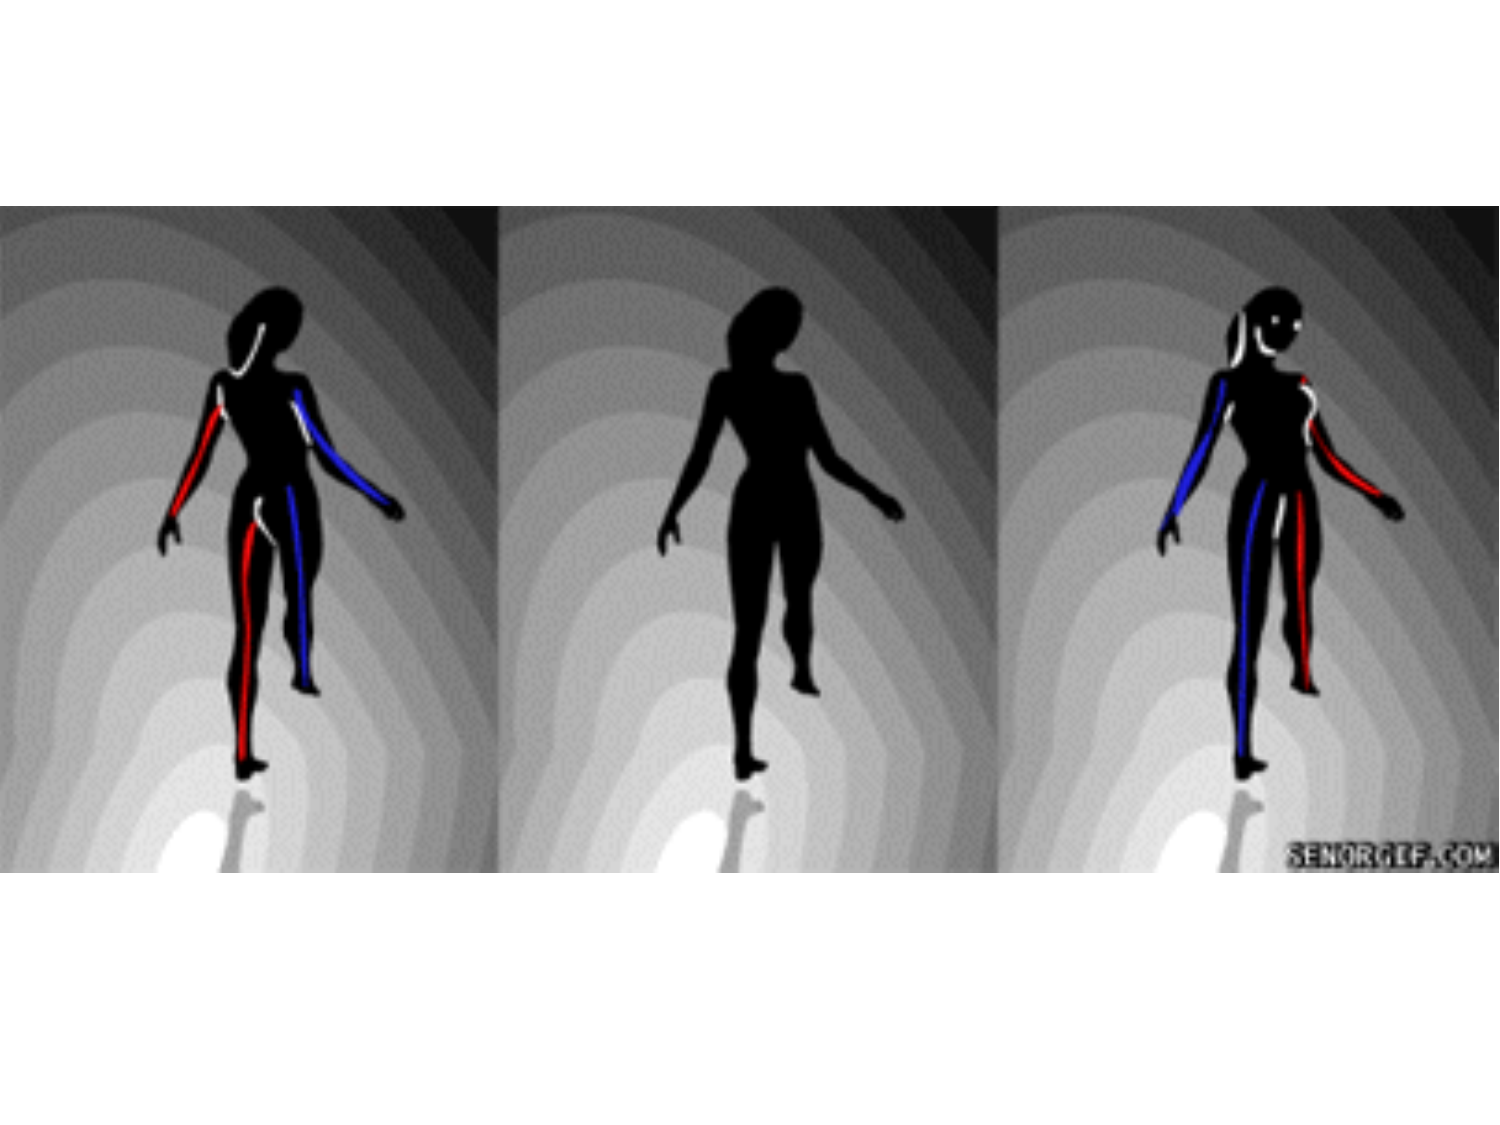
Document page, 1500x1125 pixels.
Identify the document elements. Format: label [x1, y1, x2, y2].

picture [0, 206, 1499, 874]
